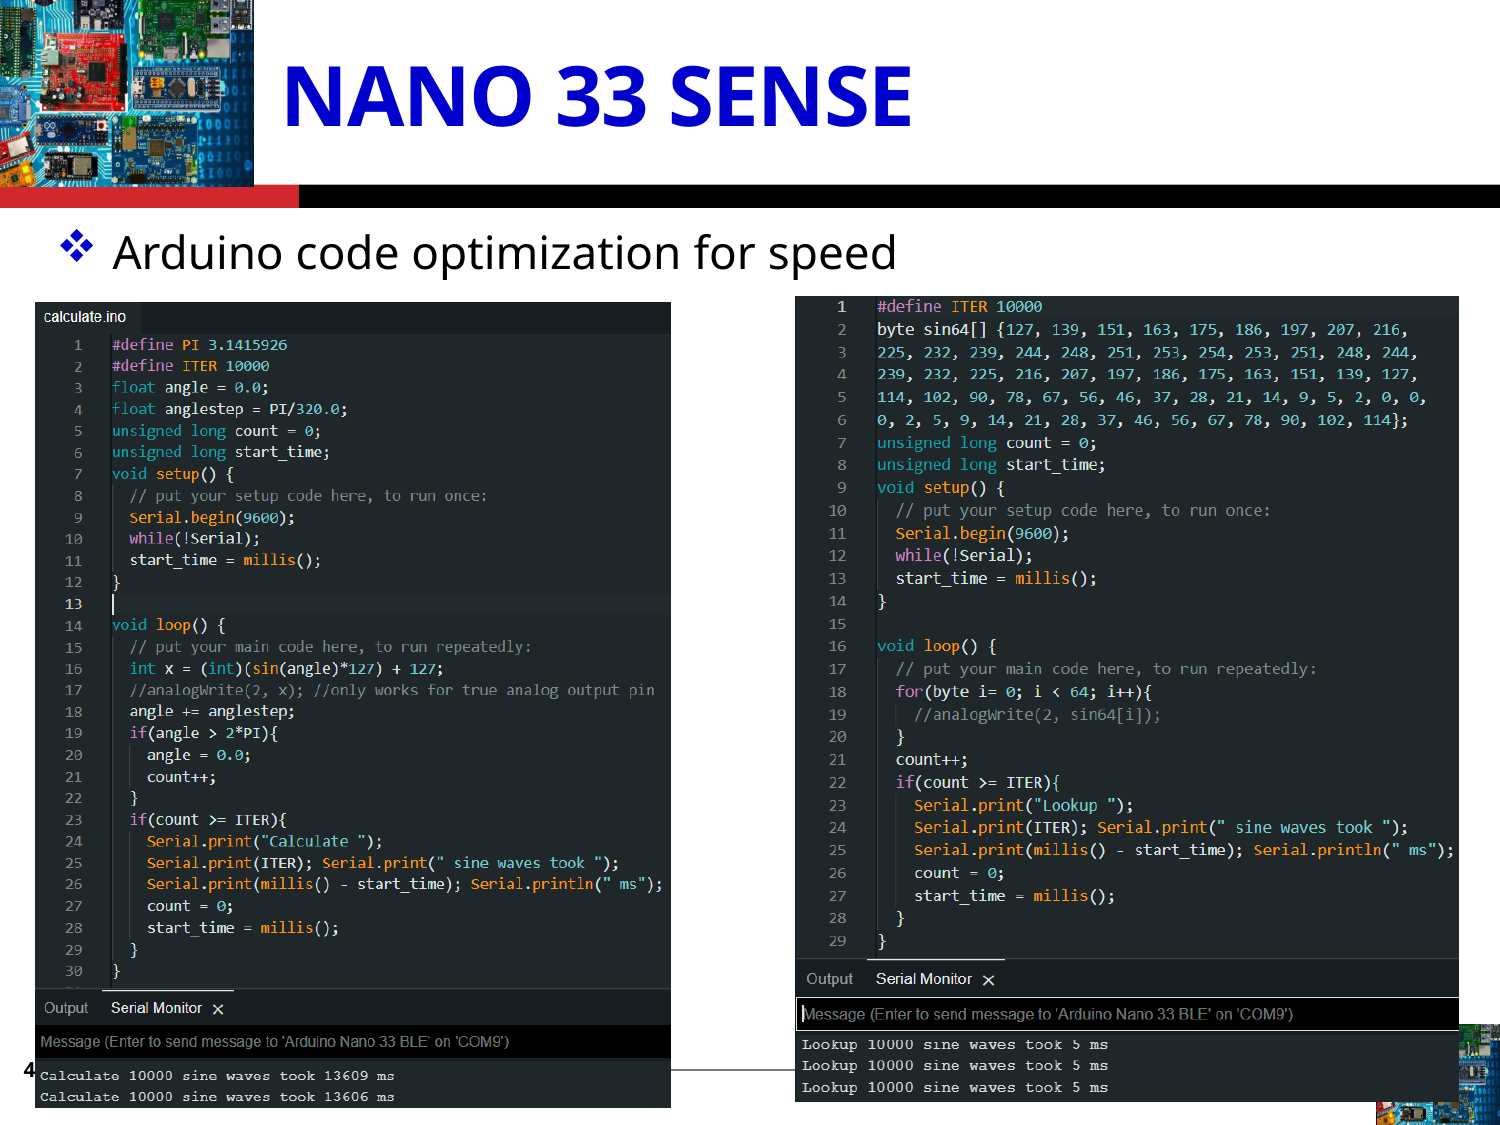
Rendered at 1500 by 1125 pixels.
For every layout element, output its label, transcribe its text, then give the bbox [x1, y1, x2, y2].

slide_number 48 [11, 1052, 33, 1089]
picture [0, 0, 254, 187]
list Arduino code optimization for speed [41, 219, 1471, 1071]
picture [34, 302, 671, 1108]
title Nano 33 Sense [265, 25, 1471, 161]
picture [794, 296, 1500, 1125]
